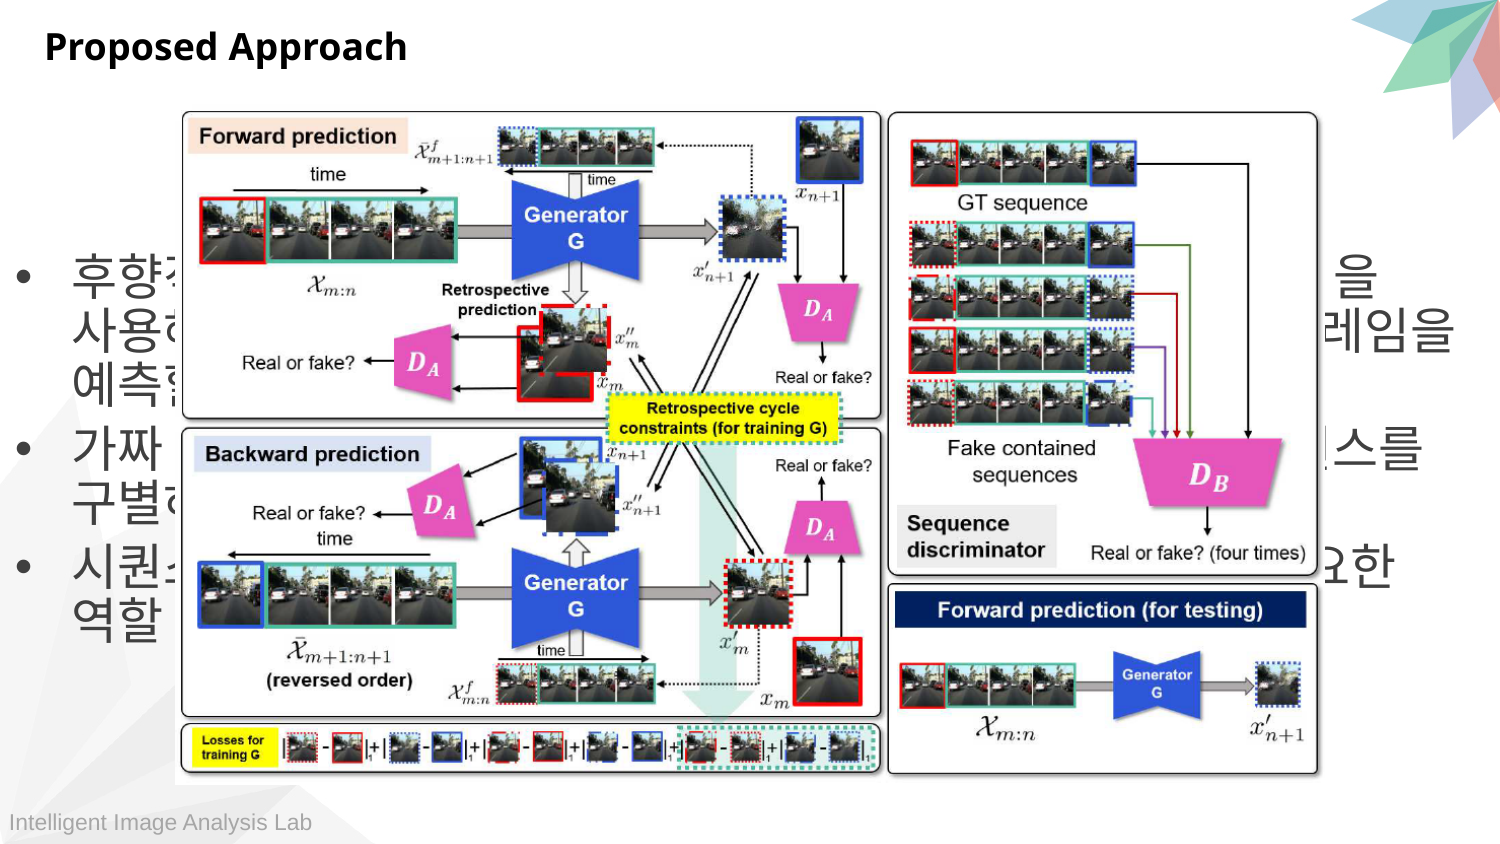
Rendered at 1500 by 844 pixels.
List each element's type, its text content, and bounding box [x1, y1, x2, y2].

text_box 후향적 사이클 제약조건(Retrospective cycle constraints)을 사용해 양방향 예측의 일관성을 적용하면서 미래와 과거의 프레임을 예측할 수 있는 단일 생성기(single generator)를 훈련 가짜 프레임을 식별하기 뿐만 아니라 가짜 시퀀스와 실제 시퀀스를 구별하기 위해 두 개의 판별기(discriminator)를 사용 시퀀스 판별기는 시간적으로 일관된 프레임을 예측하는데 중요한 역할 [0, 161, 170, 741]
text_box 후향적 사이클 제약조건(Retrospective cycle constraints)을 사용해 양방향 예측의 일관성을 적용하면서 미래와 과거의 프레임을 예측할 수 있는 단일 생성기(single generator)를 훈련 가짜 프레임을 식별하기 뿐만 아니라 가짜 시퀀스와 실제 시퀀스를 구별하기 위해 두 개의 판별기(discriminator)를 사용 시퀀스 판별기는 시간적으로 일관된 프레임을 예측하는데 중요한 역할 [1330, 161, 1500, 741]
picture [0, 0, 1500, 844]
text_box Proposed Approach [29, 20, 455, 76]
